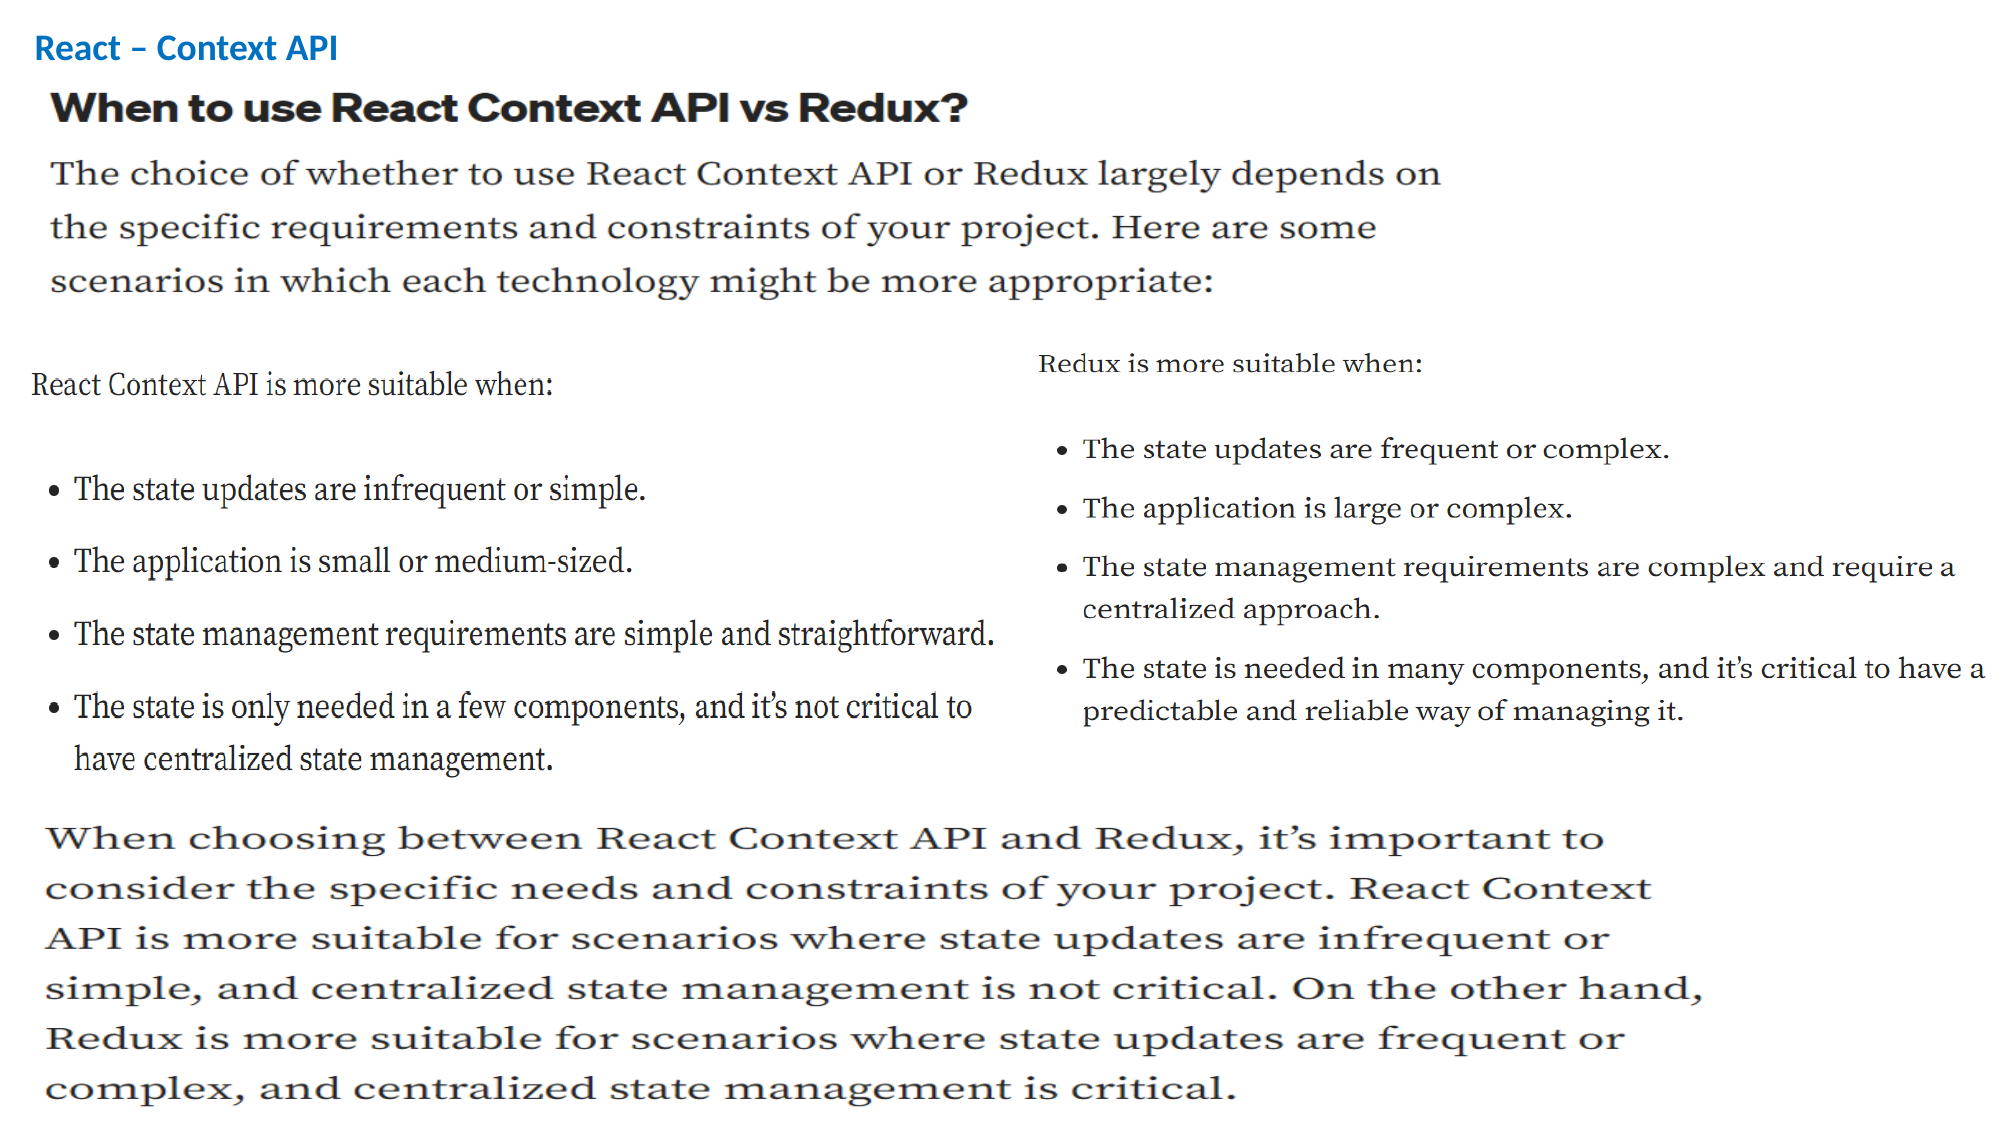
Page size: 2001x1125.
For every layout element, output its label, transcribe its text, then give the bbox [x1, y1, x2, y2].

picture [19, 354, 1722, 1125]
text_box React – Context API [19, 15, 994, 75]
picture [1019, 341, 2000, 748]
picture [19, 75, 1453, 320]
